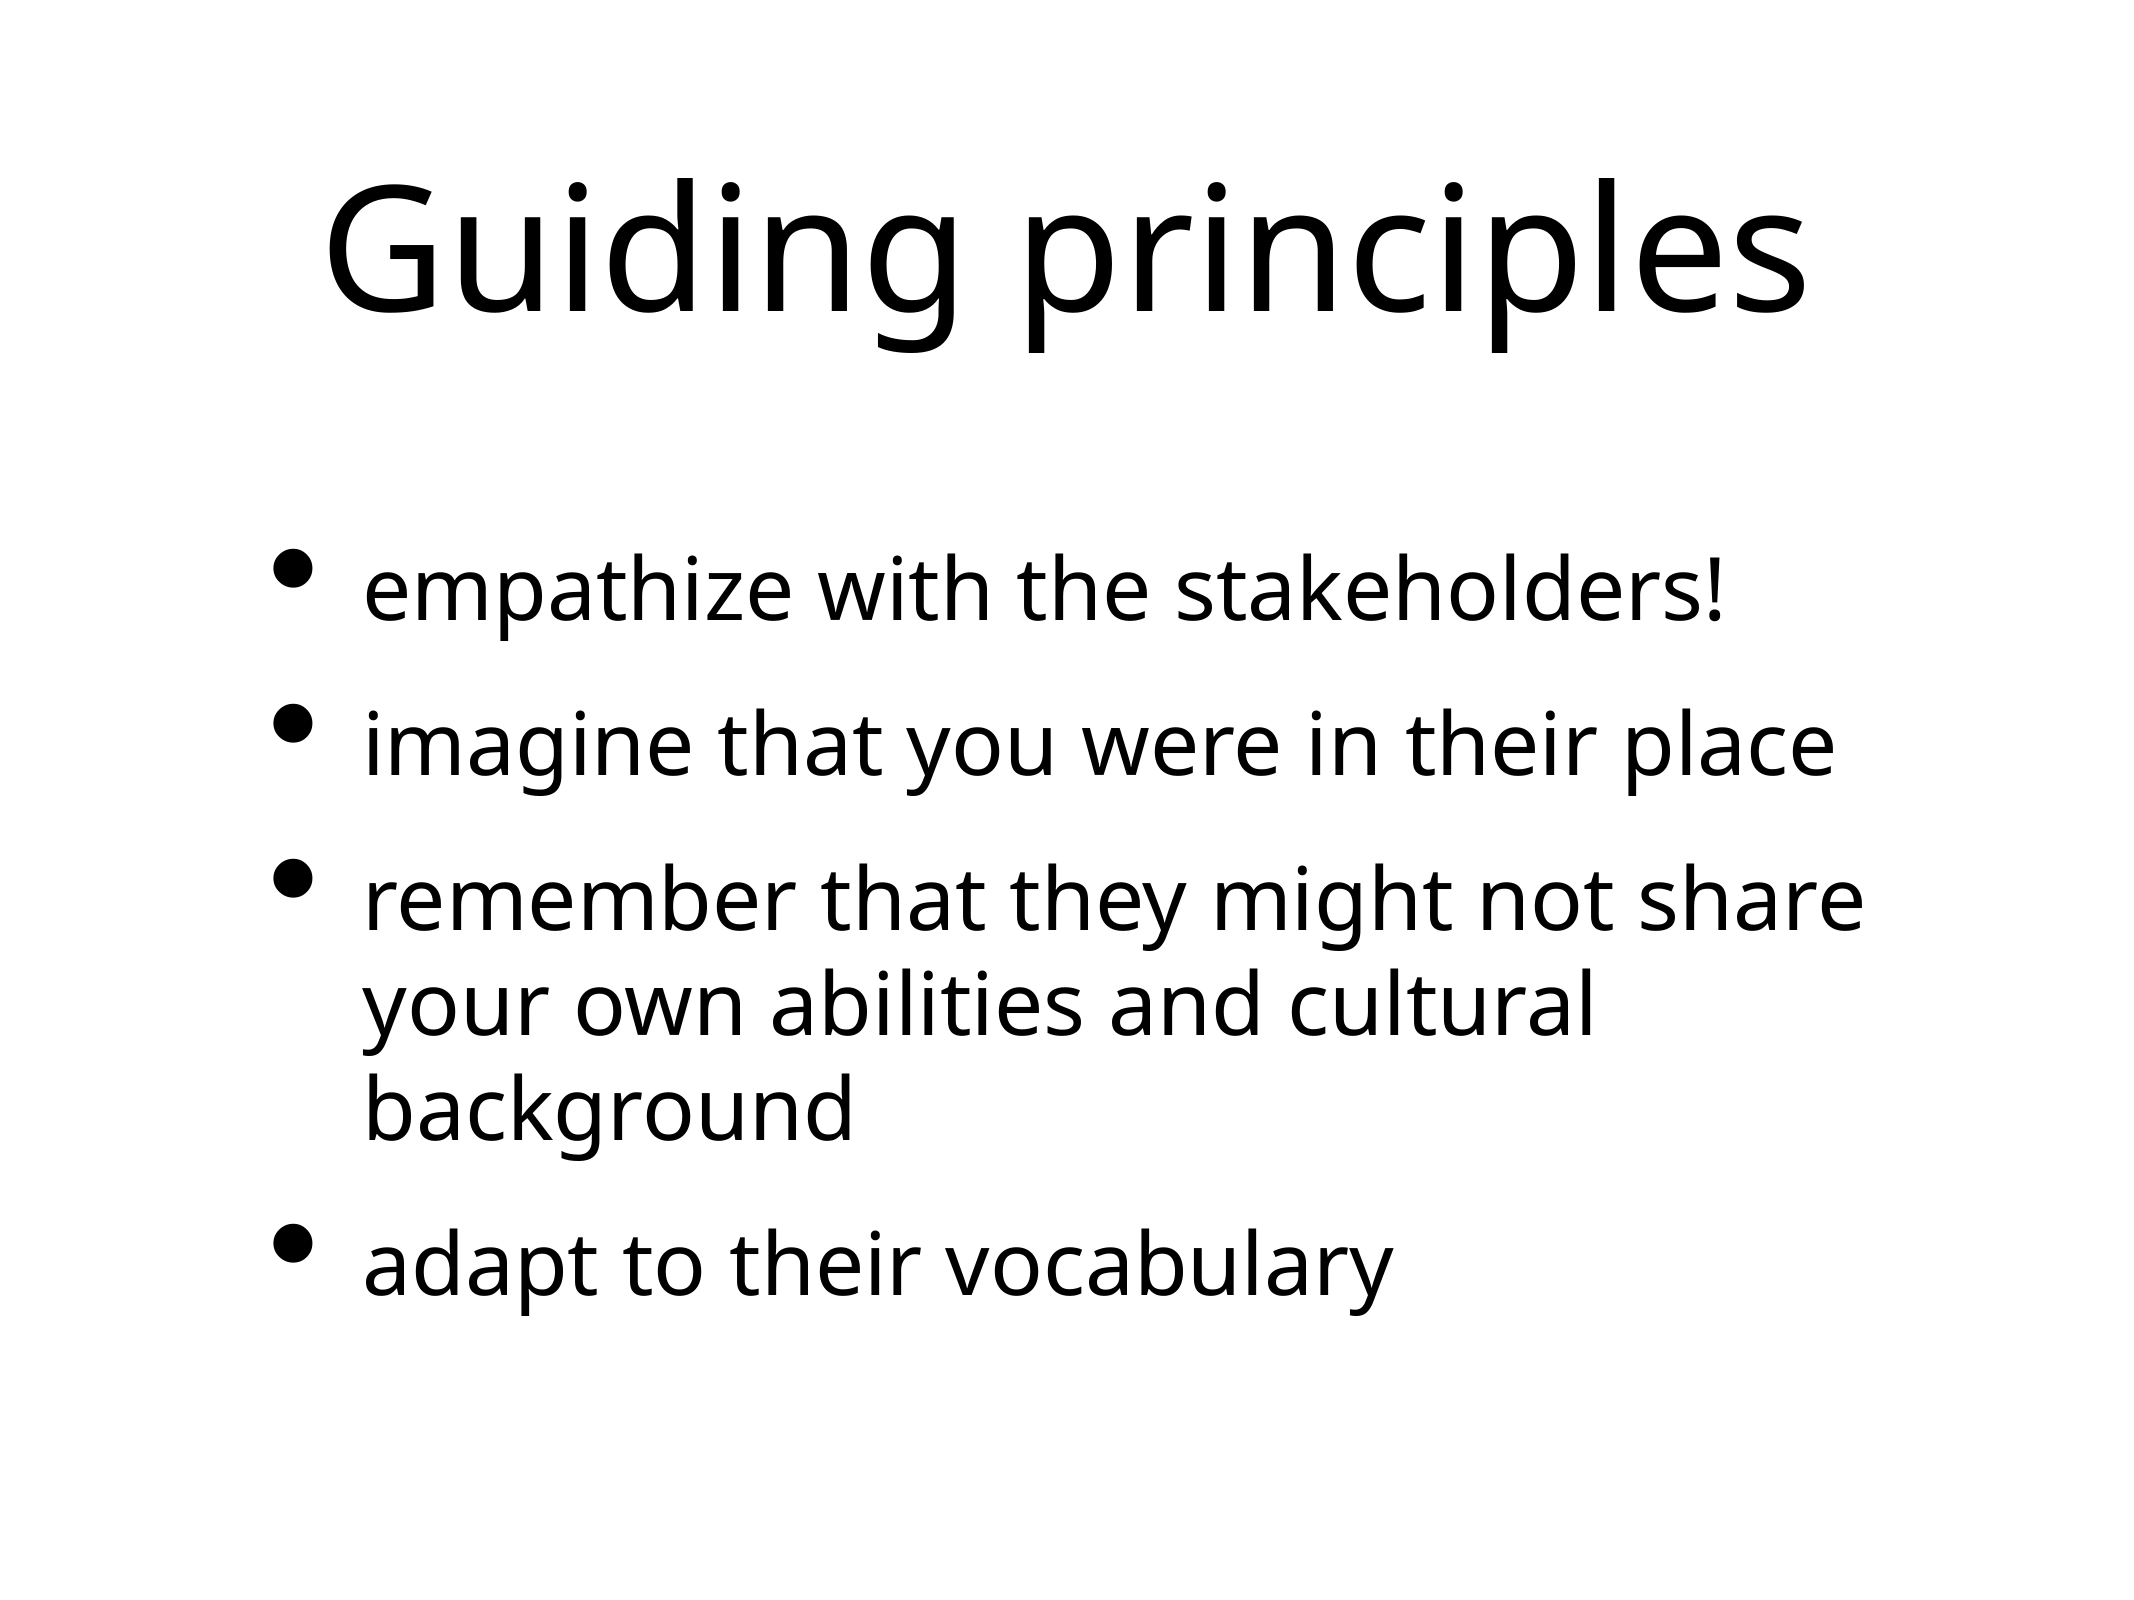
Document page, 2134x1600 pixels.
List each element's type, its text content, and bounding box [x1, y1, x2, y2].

list empathize with the stakeholders! imagine that you were in their place remember that they might not share your own abilities and cultural background adapt to their vocabulary [207, 453, 1926, 1393]
title Guiding principles [207, 41, 1926, 443]
